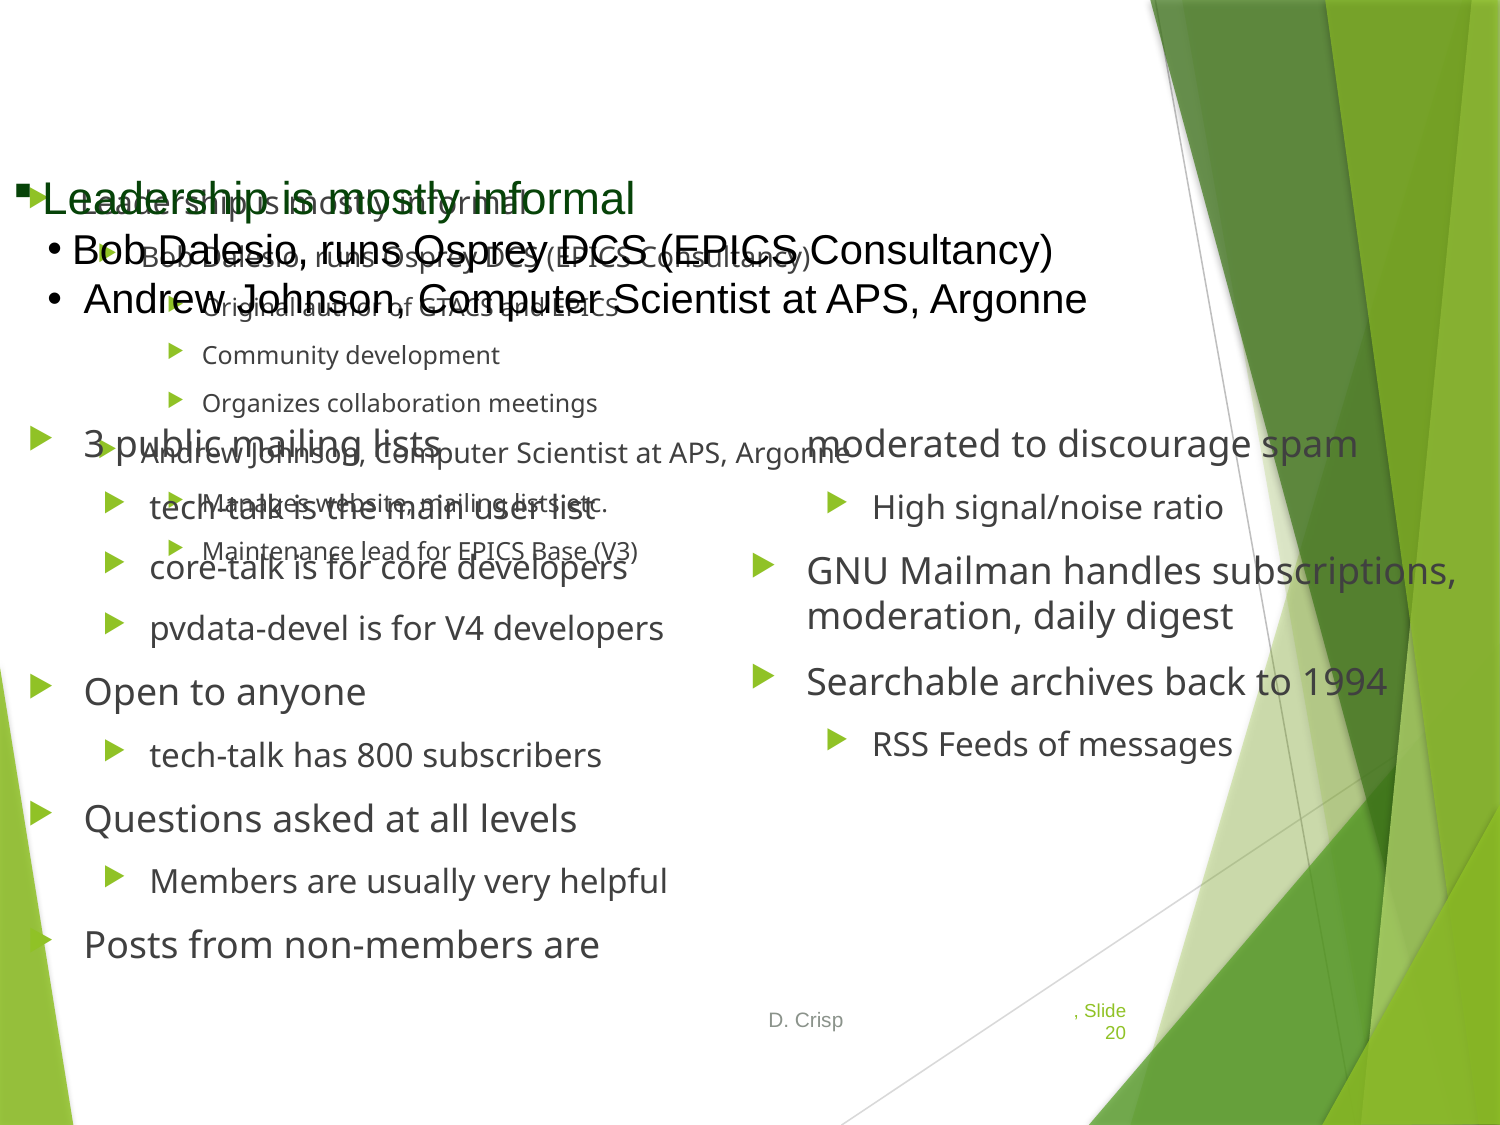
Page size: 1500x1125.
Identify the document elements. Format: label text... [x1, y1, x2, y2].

list 3 public mailing lists tech-talk is the main user list core-talk is for core developers pvdata-devel is for V4 developers Open to anyone tech-talk has 800 subscribers Questions asked at all levels Members are usually very helpful Posts from non-members are moderated to discourage spam High signal/noise ratio GNU Mailman handles subscriptions, moderation, daily digest Searchable archives back to 1994 RSS Feeds of messages [12, 575, 1488, 987]
footer D. Crisp [99, 991, 859, 1051]
text_box Leadership is mostly informal Bob Dalesio, runs Osprey DCS (EPICS Consultancy) Andrew Johnson, Computer Scientist at APS, Argonne [12, 175, 1488, 575]
slide_number , Slide 20 [1057, 991, 1142, 1051]
